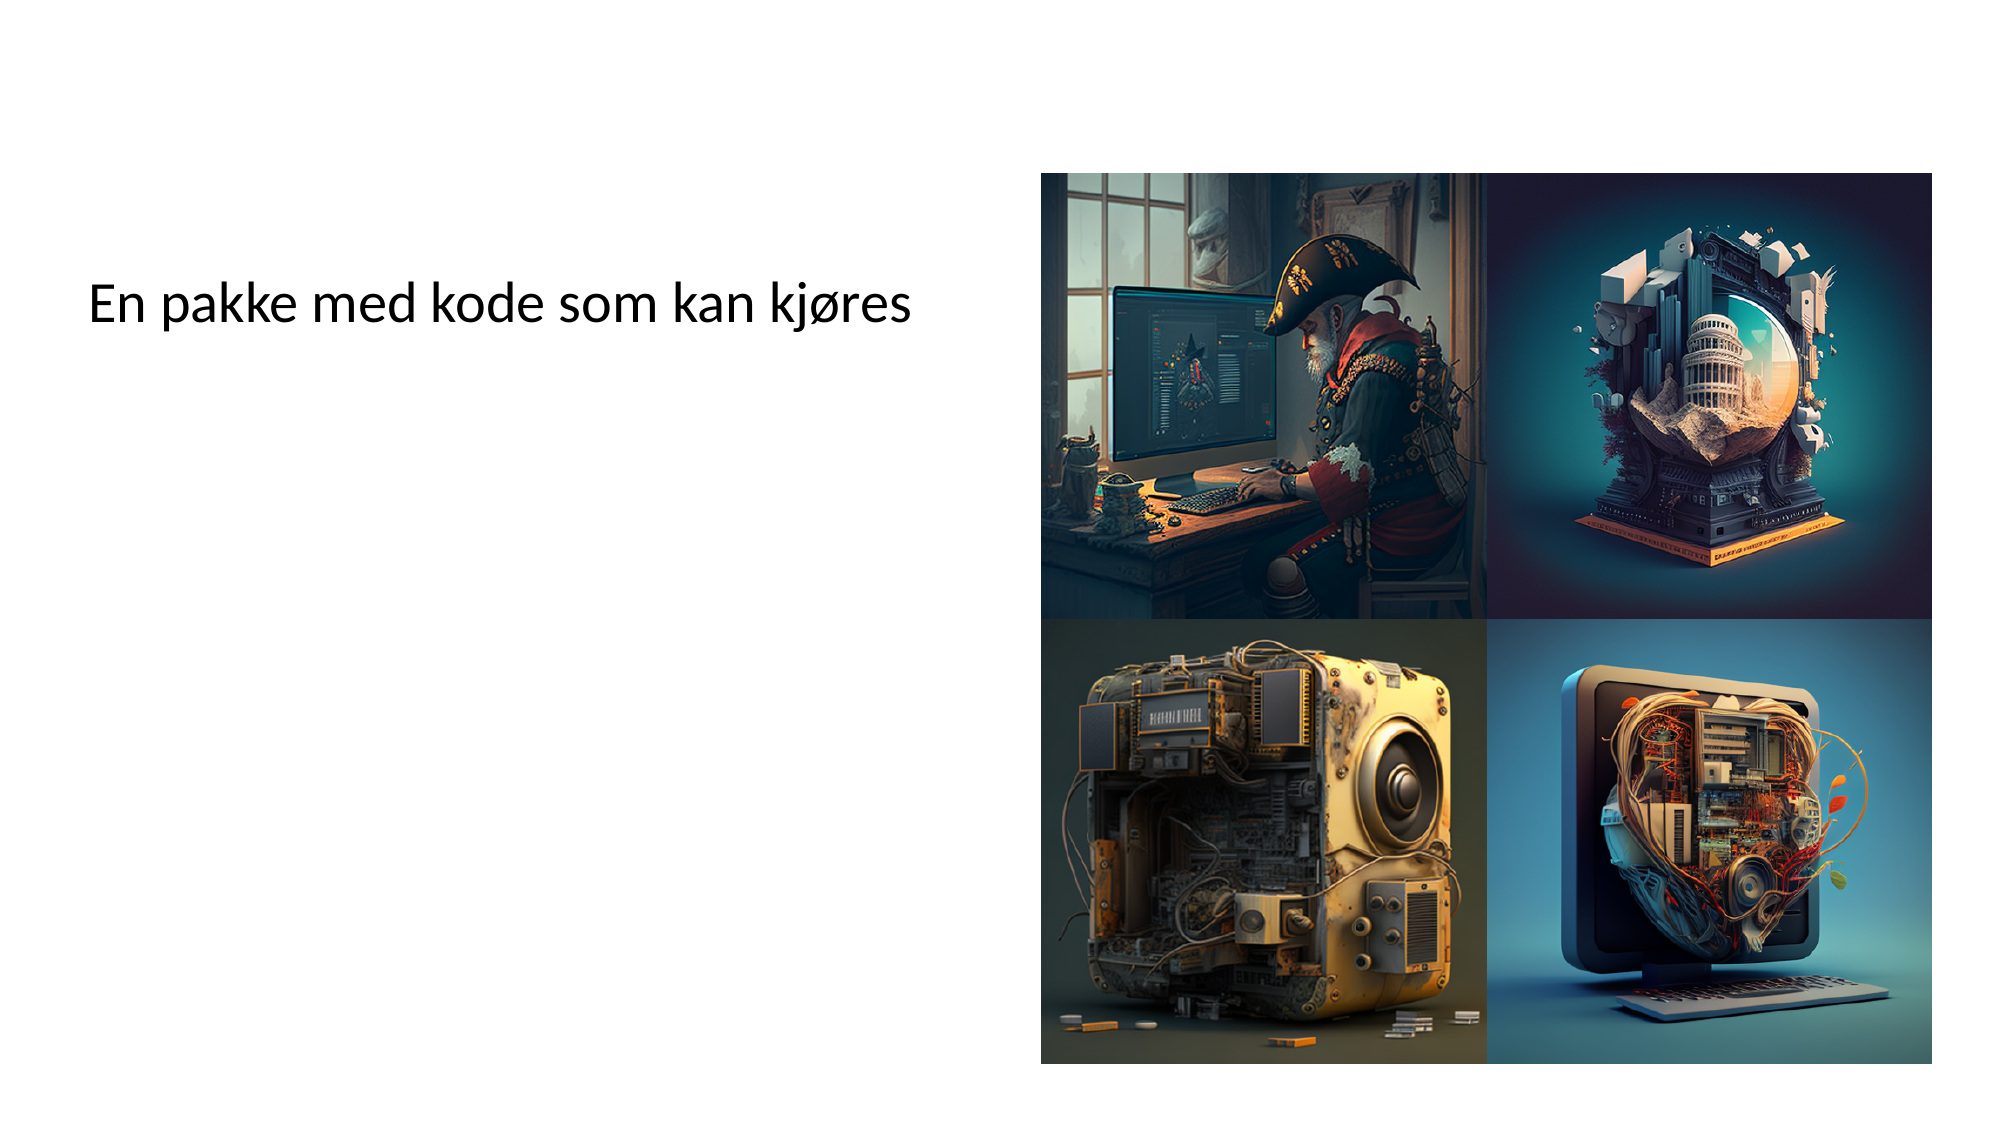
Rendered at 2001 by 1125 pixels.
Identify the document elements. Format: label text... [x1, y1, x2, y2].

picture [1041, 173, 1932, 1064]
list En pakke med kode som kan kjøres [68, 252, 1041, 1000]
